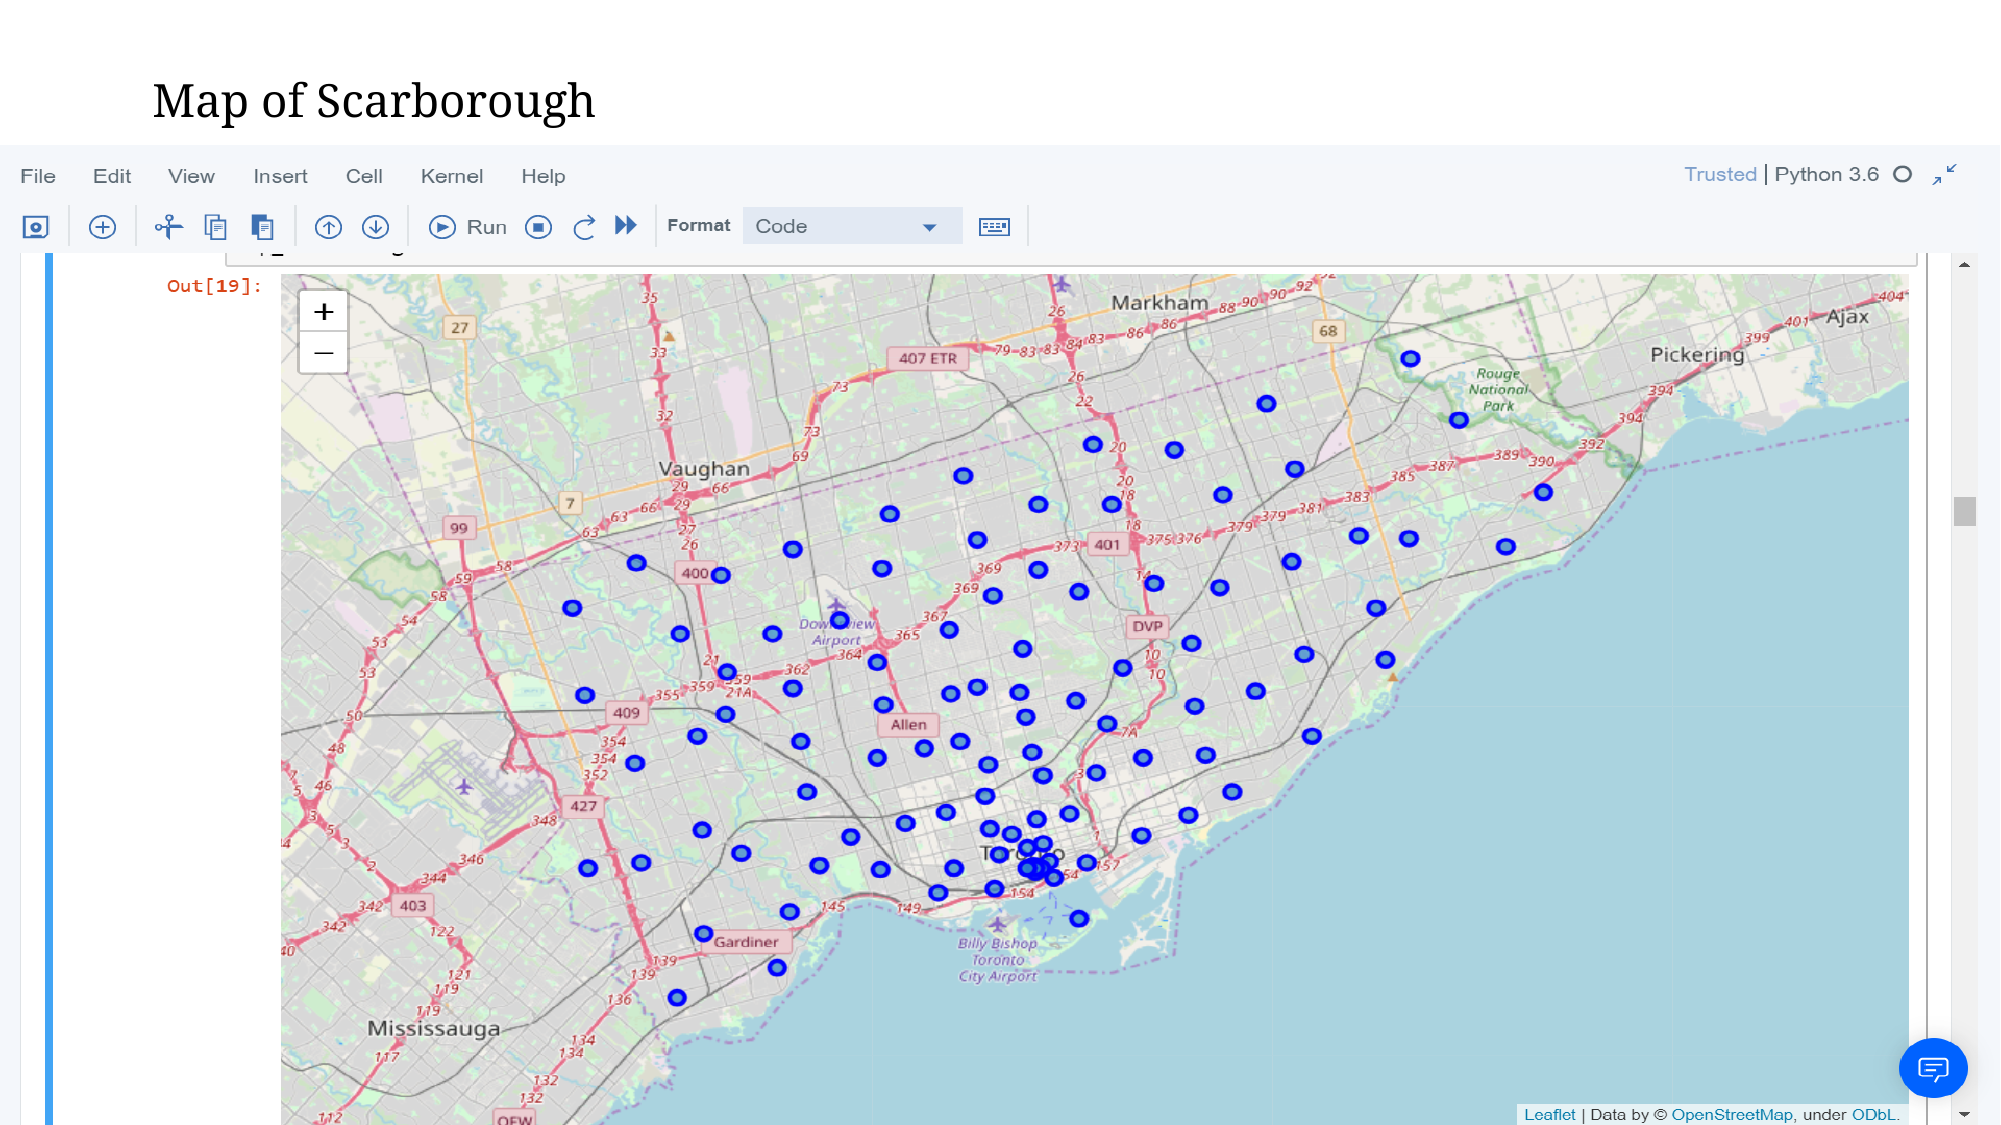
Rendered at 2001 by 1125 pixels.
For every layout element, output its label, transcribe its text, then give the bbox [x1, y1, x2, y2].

title Map of Scarborough [137, 59, 1863, 145]
picture [0, 145, 2000, 1125]
